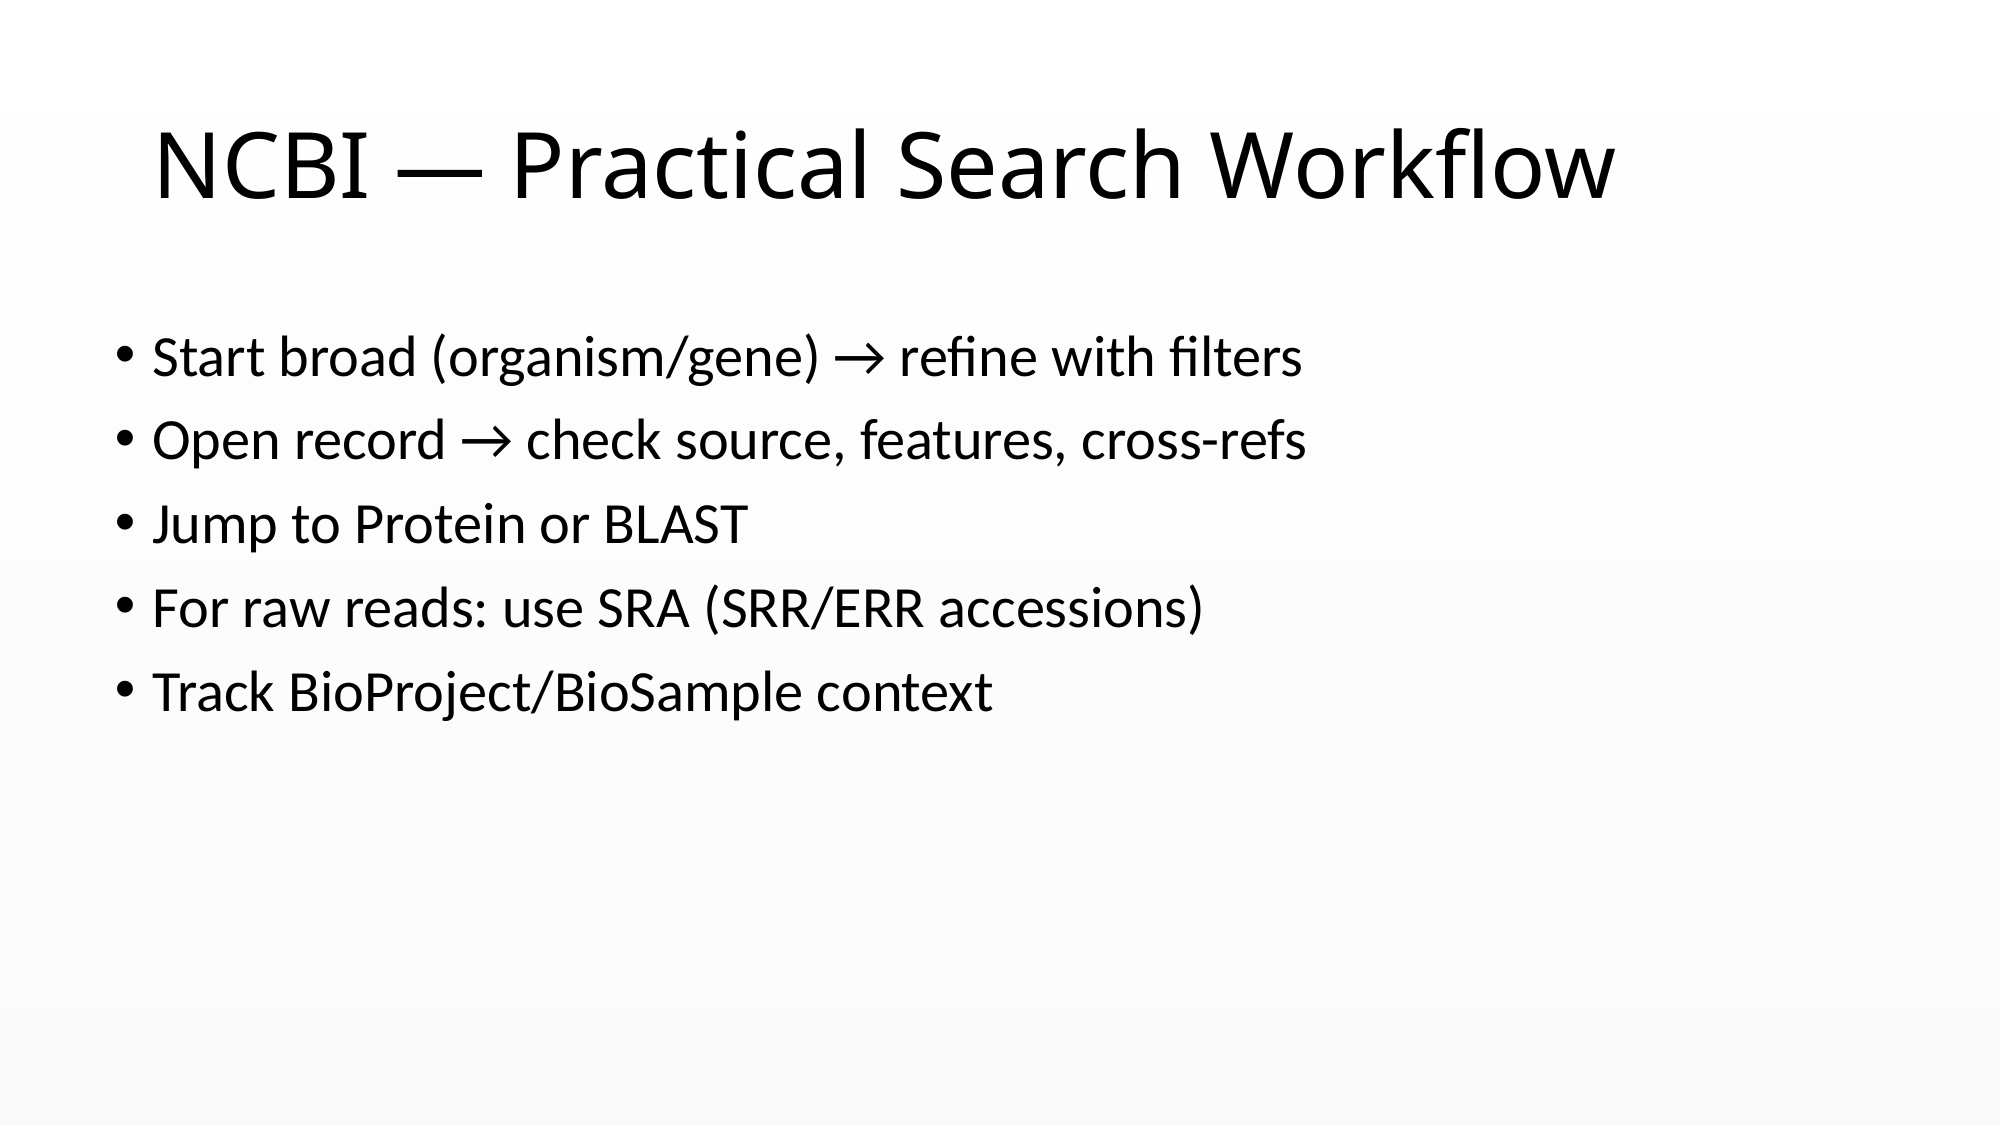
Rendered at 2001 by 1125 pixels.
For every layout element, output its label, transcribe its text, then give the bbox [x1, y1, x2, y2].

list Start broad (organism/gene) → refine with filters Open record → check source, features, cross-refs Jump to Protein or BLAST For raw reads: use SRA (SRR/ERR accessions) Track BioProject/BioSample context [99, 318, 1900, 855]
title NCBI — Practical Search Workflow [137, 59, 1863, 278]
